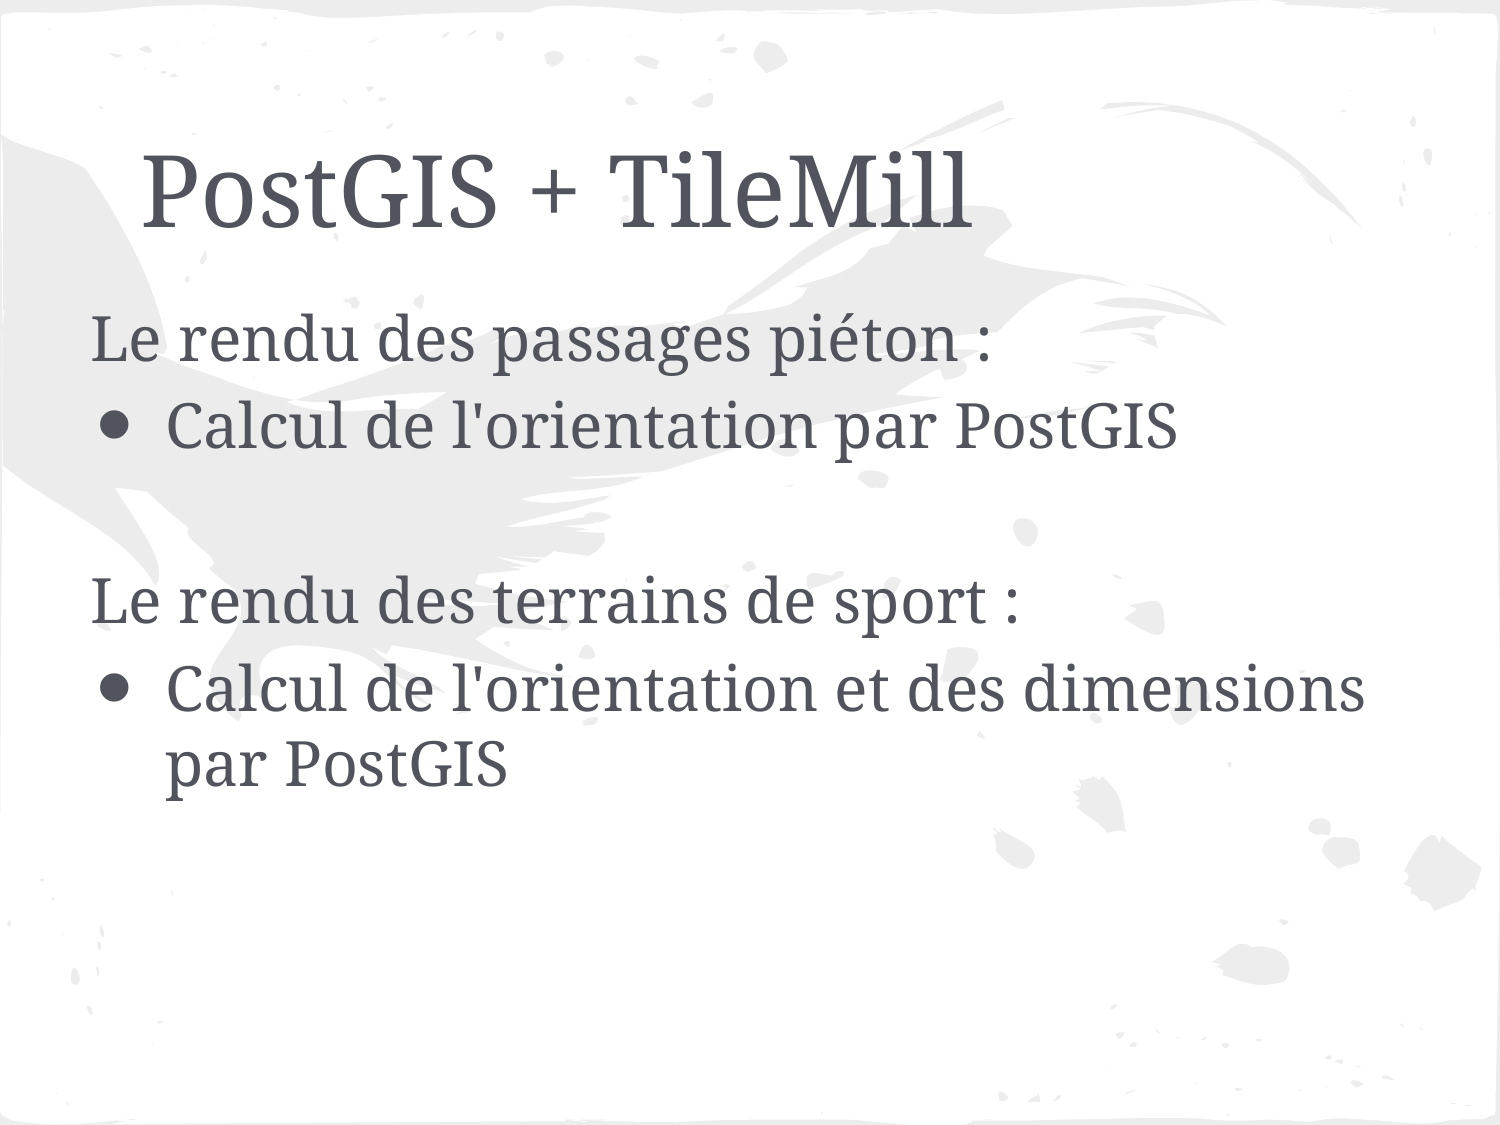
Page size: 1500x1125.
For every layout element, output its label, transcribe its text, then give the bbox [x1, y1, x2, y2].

list Le rendu des passages piéton : Calcul de l'orientation par PostGIS Le rendu des terrains de sport : Calcul de l'orientation et des dimensions par PostGIS [75, 283, 1425, 1078]
title PostGIS + TileMill [75, 34, 1425, 263]
